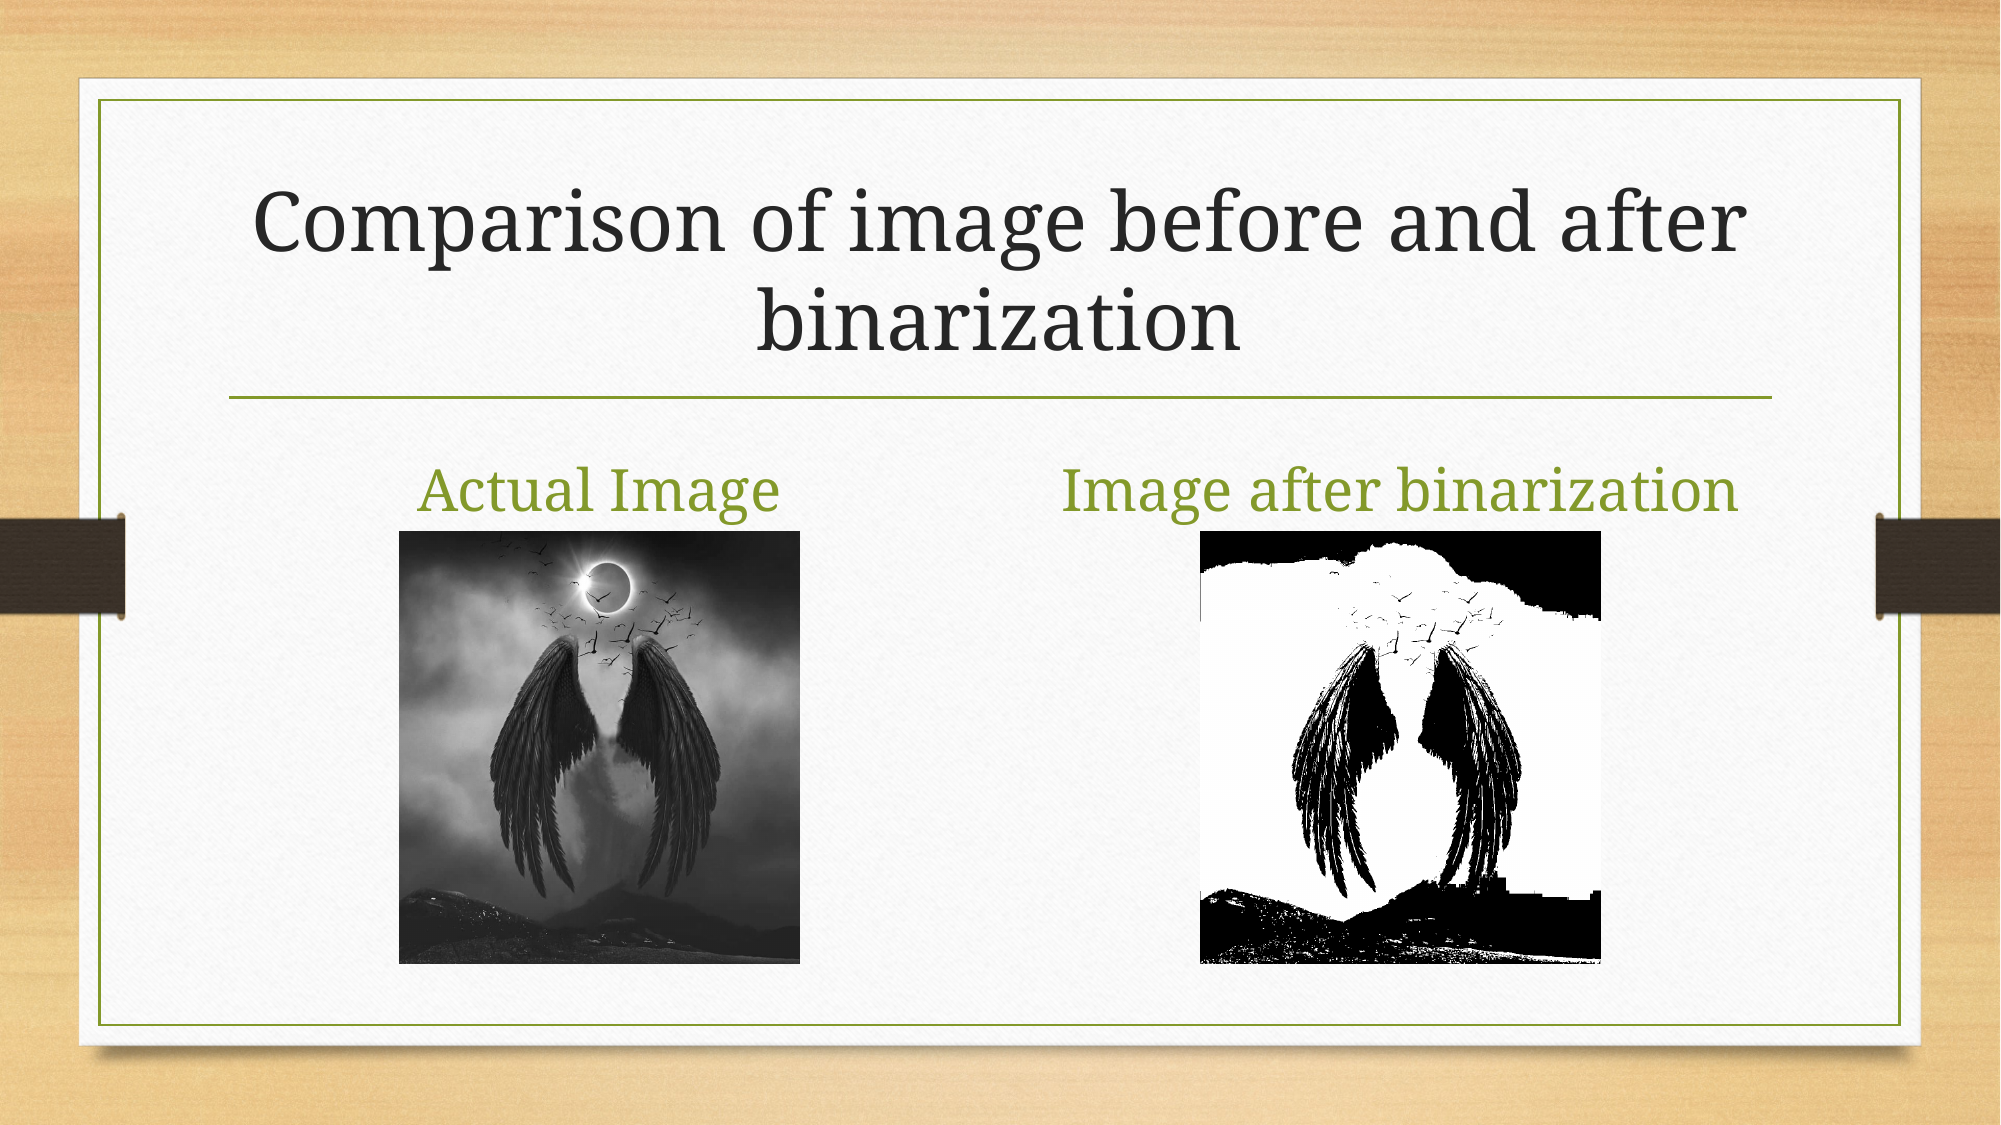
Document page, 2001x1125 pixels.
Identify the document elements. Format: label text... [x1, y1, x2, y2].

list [399, 531, 800, 964]
title Comparison of image before and after binarization [212, 161, 1788, 375]
list Image after binarization [1013, 436, 1788, 531]
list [1200, 531, 1601, 964]
picture [0, 0, 2001, 1125]
list Actual Image [212, 436, 987, 531]
